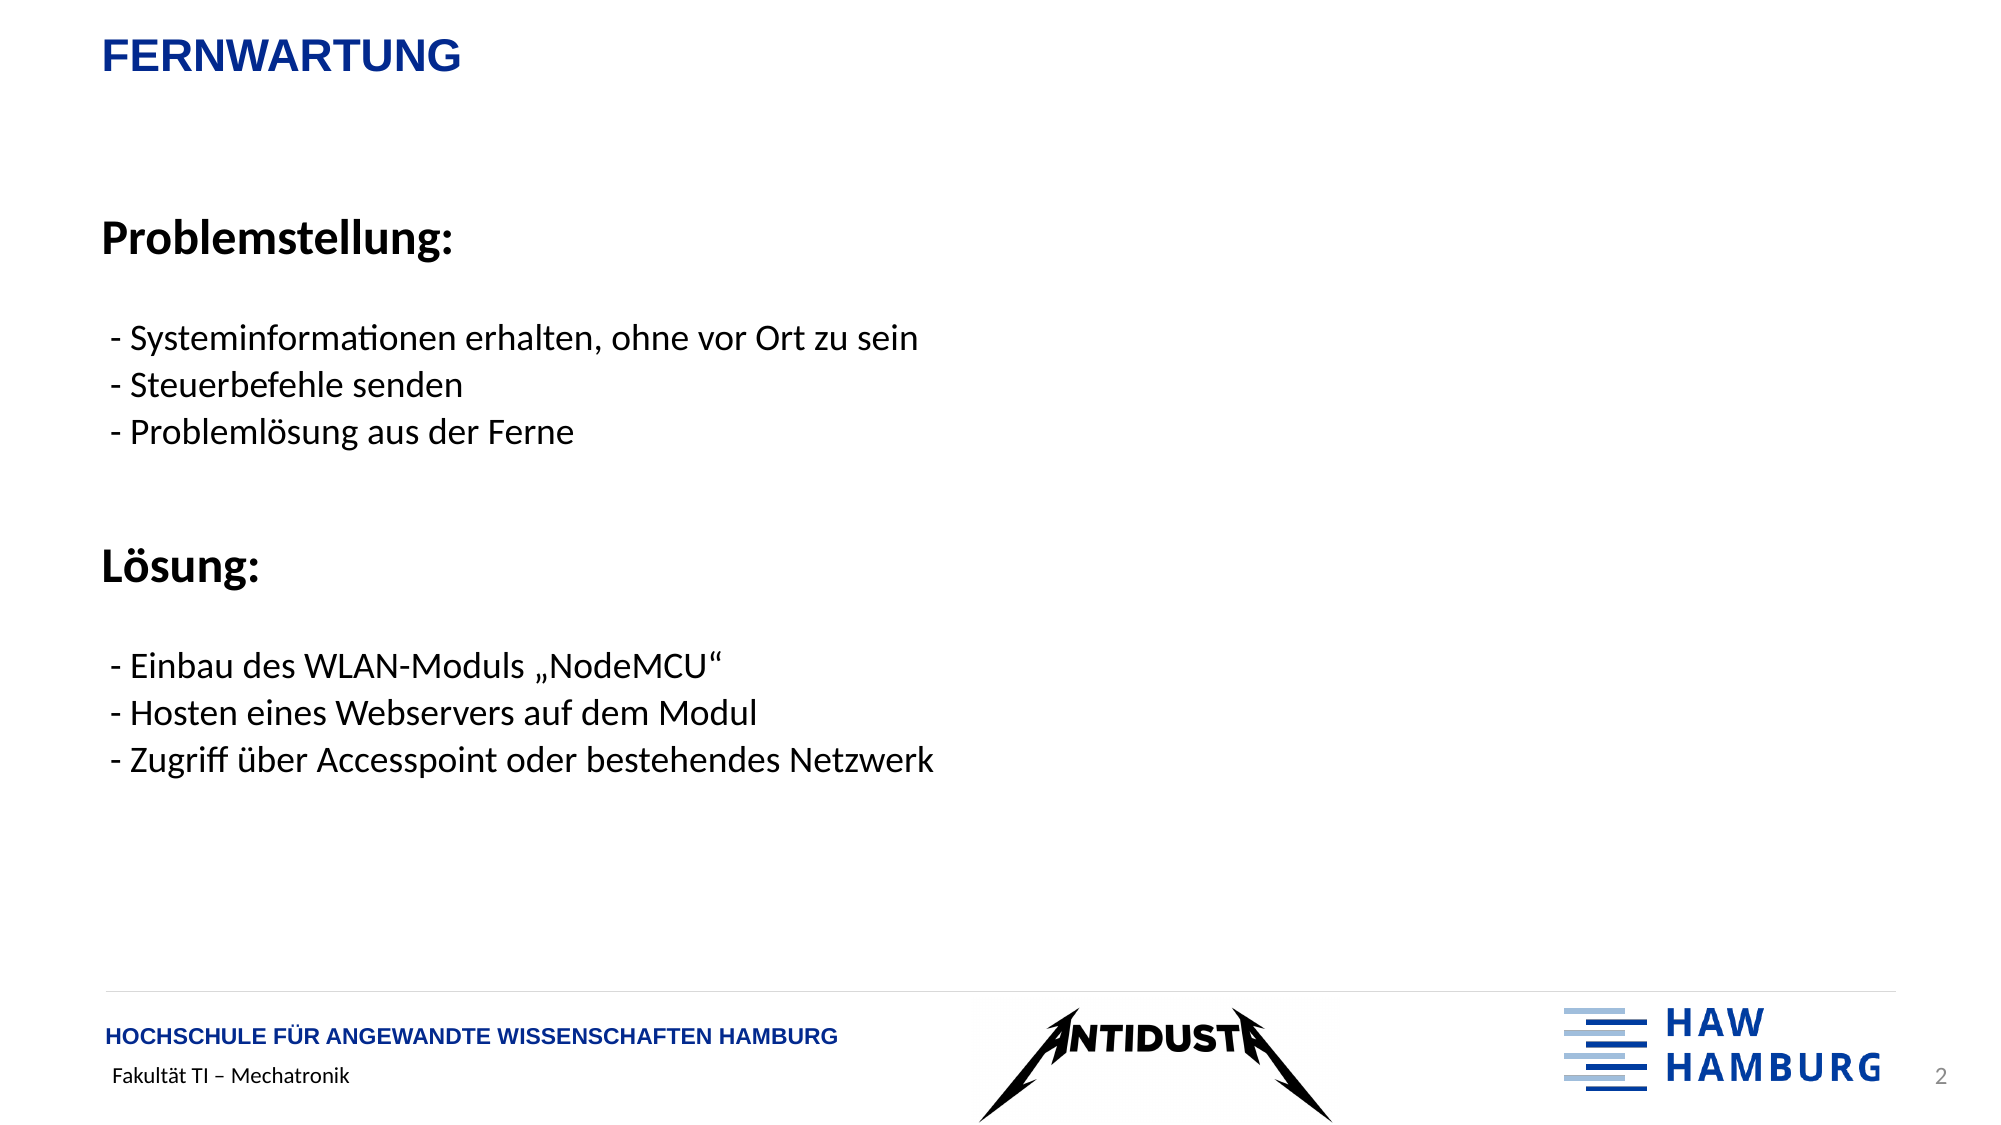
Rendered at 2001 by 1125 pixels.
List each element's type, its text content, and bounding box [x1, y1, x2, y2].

list Problemstellung: - Systeminformationen erhalten, ohne vor Ort zu sein - Steuerbefehle senden - Problemlösung aus der Ferne Lösung: - Einbau des WLAN-Moduls „NodeMCU“ - Hosten eines Webservers auf dem Modul - Zugriff über Accesspoint oder bestehendes Netzwerk [101, 218, 1897, 907]
slide_number 1 [1512, 1044, 1963, 1105]
list Fernwartung [101, 31, 1897, 171]
